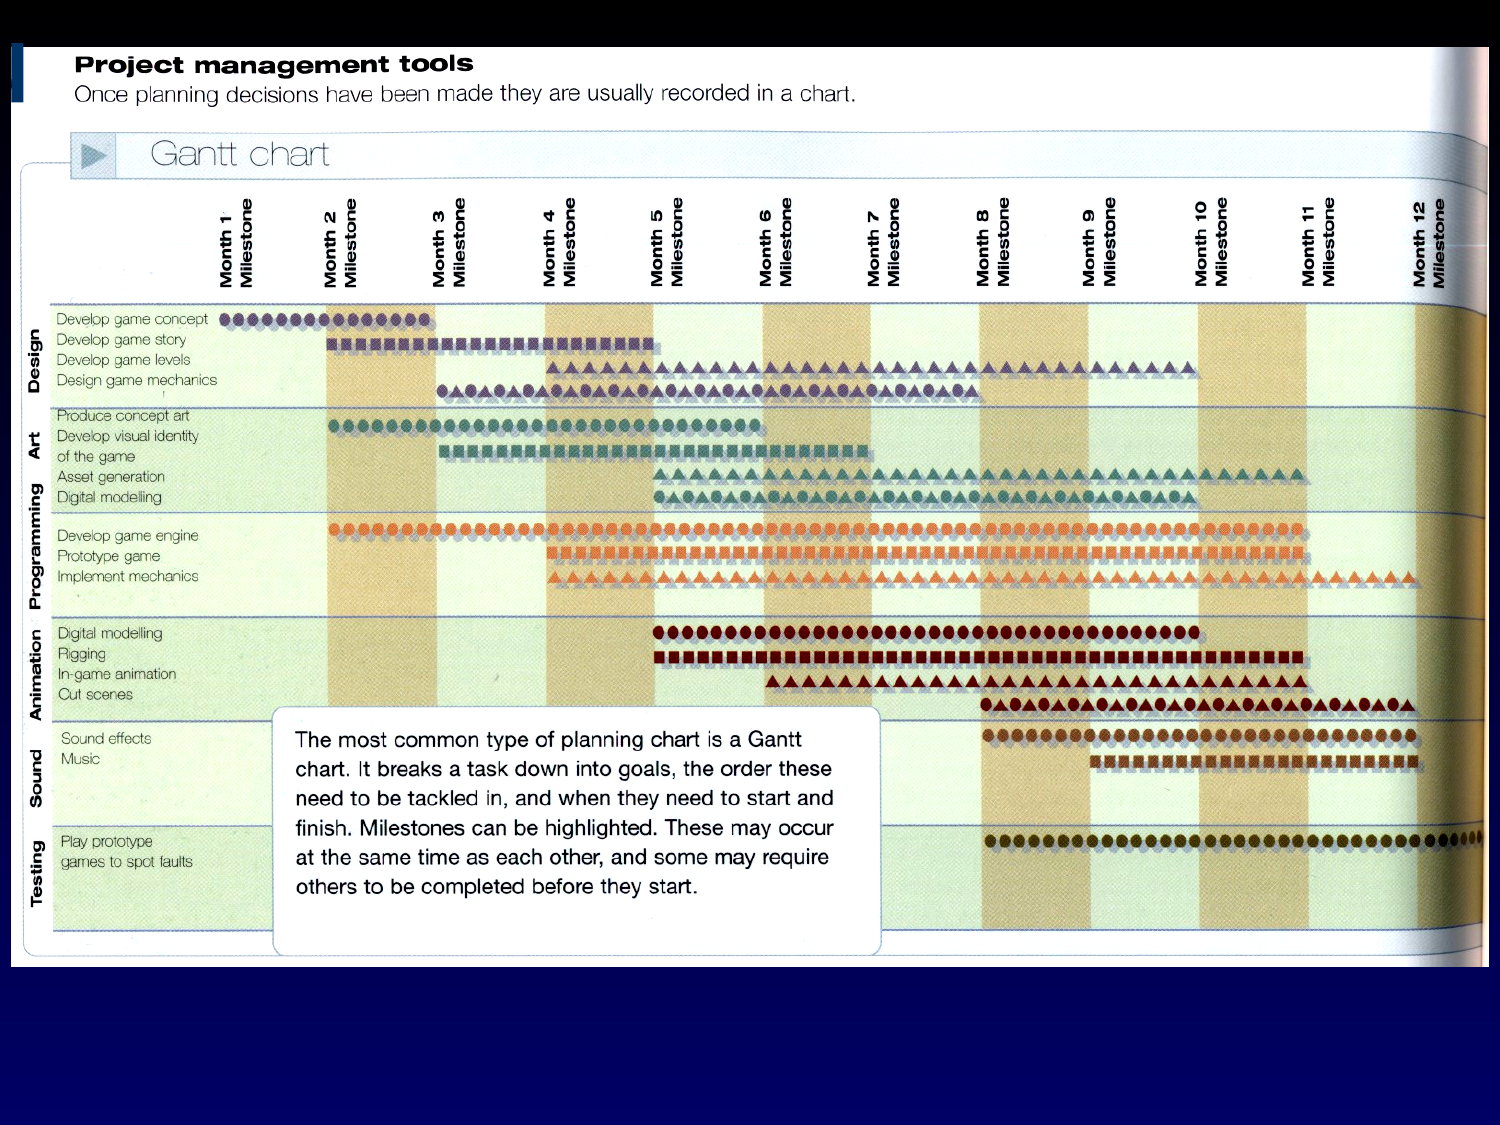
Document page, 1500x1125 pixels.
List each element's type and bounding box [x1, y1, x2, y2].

text_box [11, 43, 1489, 967]
